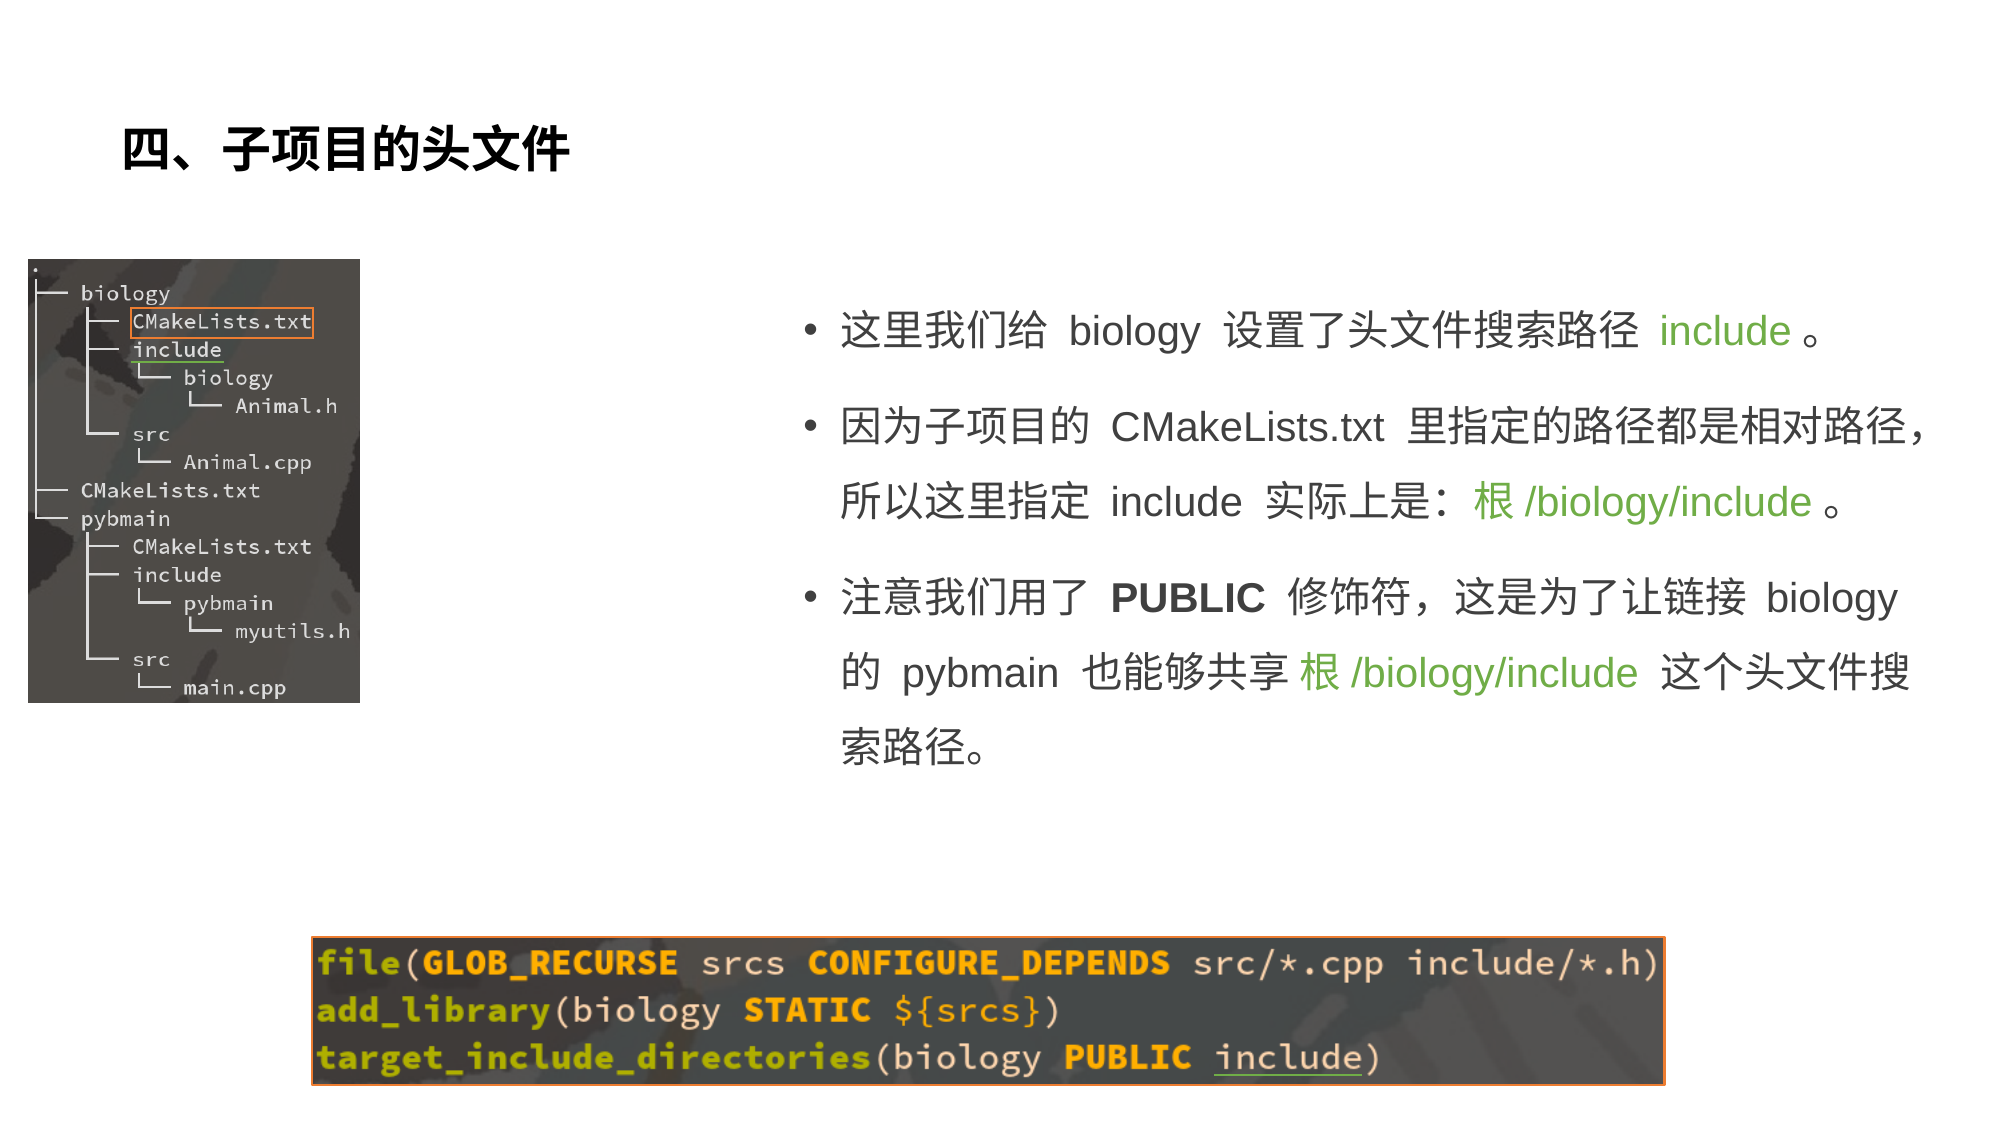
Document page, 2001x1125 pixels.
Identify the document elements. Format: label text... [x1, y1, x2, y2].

title 四、子项目的头文件 [106, 42, 1832, 260]
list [313, 937, 1664, 1084]
list 这里我们给 biology 设置了头文件搜索路径 include。 因为子项目的 CMakeLists.txt 里指定的路径都是相对路径，所以这里指定 include 实际上是：根/biology/include。 注意我们用了 PUBLIC 修饰符，这是为了让链接 biology 的 pybmain 也能够共享 根/biology/include 这个头文件搜索路径。 [788, 271, 1966, 986]
picture [28, 259, 360, 703]
